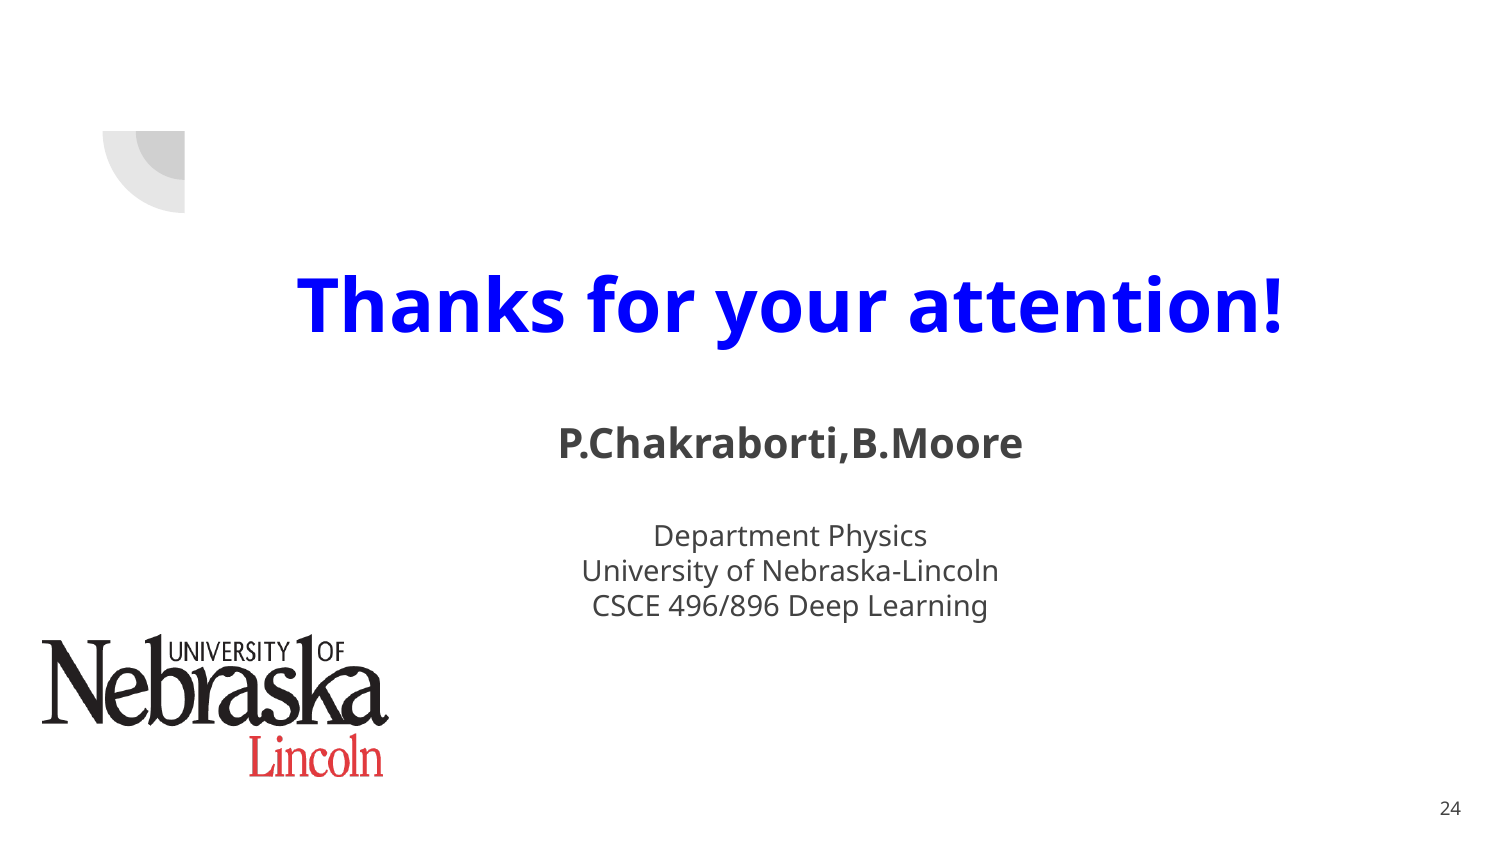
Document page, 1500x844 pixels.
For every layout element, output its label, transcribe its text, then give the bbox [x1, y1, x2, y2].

slide_number 24 [1386, 777, 1477, 842]
title Thanks for your attention! P.Chakraborti,B.Moore Department Physics University of Nebraska-Lincoln CSCE 496/896 Deep Learning [213, 242, 1368, 602]
picture [41, 634, 389, 778]
